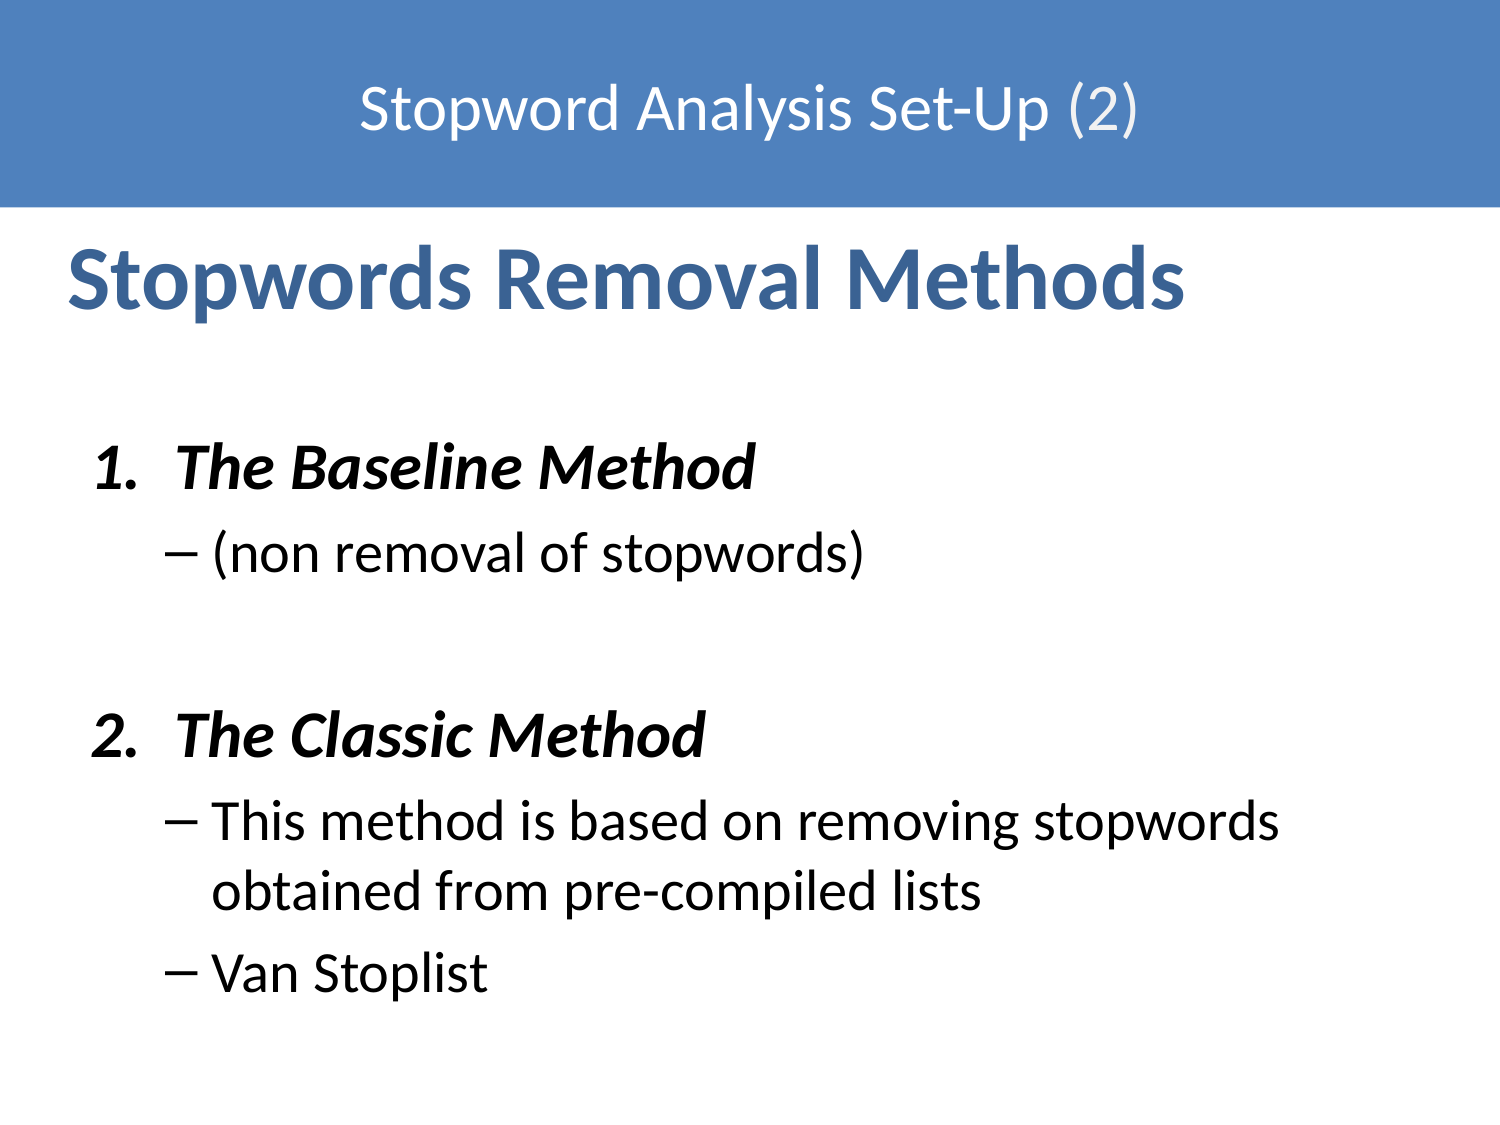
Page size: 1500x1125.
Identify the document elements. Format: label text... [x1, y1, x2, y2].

title Stopwords Removal Methods [52, 179, 1403, 367]
text_box Stopword Analysis Set-Up (2) [0, 0, 1500, 209]
list The Baseline Method (non removal of stopwords) The Classic Method This method is based on removing stopwords obtained from pre-compiled lists Van Stoplist [75, 414, 1425, 1102]
